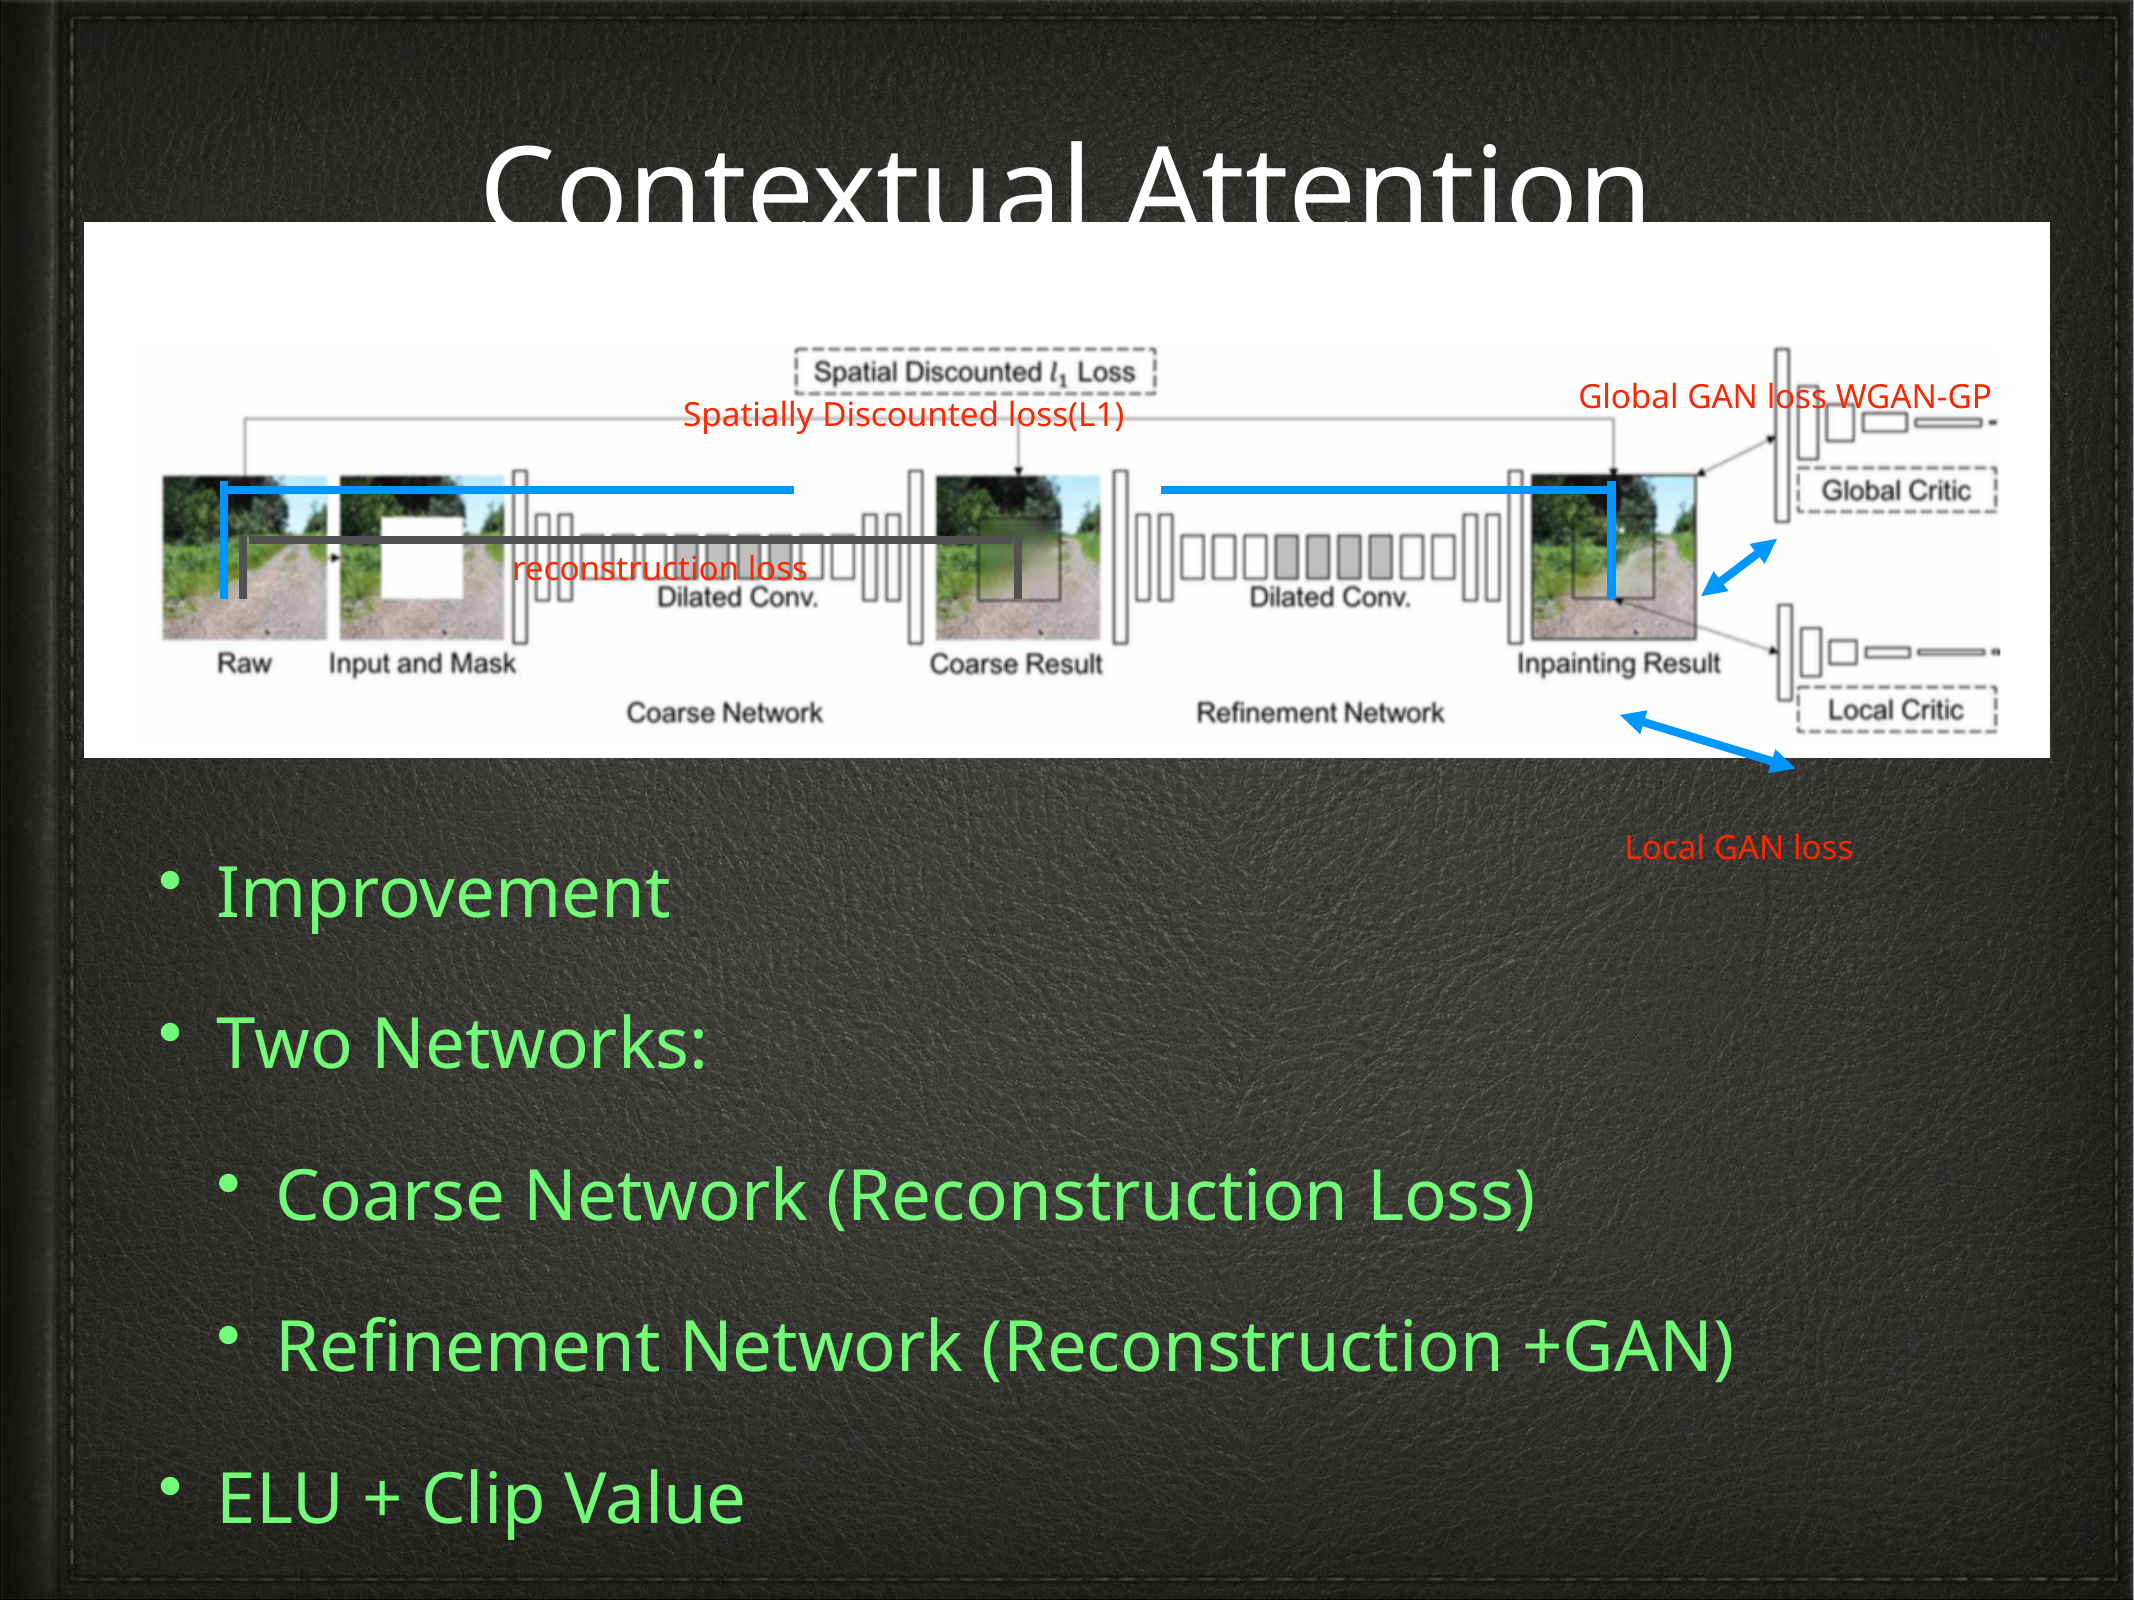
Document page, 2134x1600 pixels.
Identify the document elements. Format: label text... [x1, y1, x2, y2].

text_box Local GAN loss [1615, 817, 1863, 875]
list Improvement Two Networks: Coarse Network (Reconstruction Loss) Refinement Network (Reconstruction +GAN) ELU + Clip Value [149, 771, 1984, 1600]
picture [0, 0, 2134, 1600]
text_box Contextual Attention [149, 39, 1984, 221]
